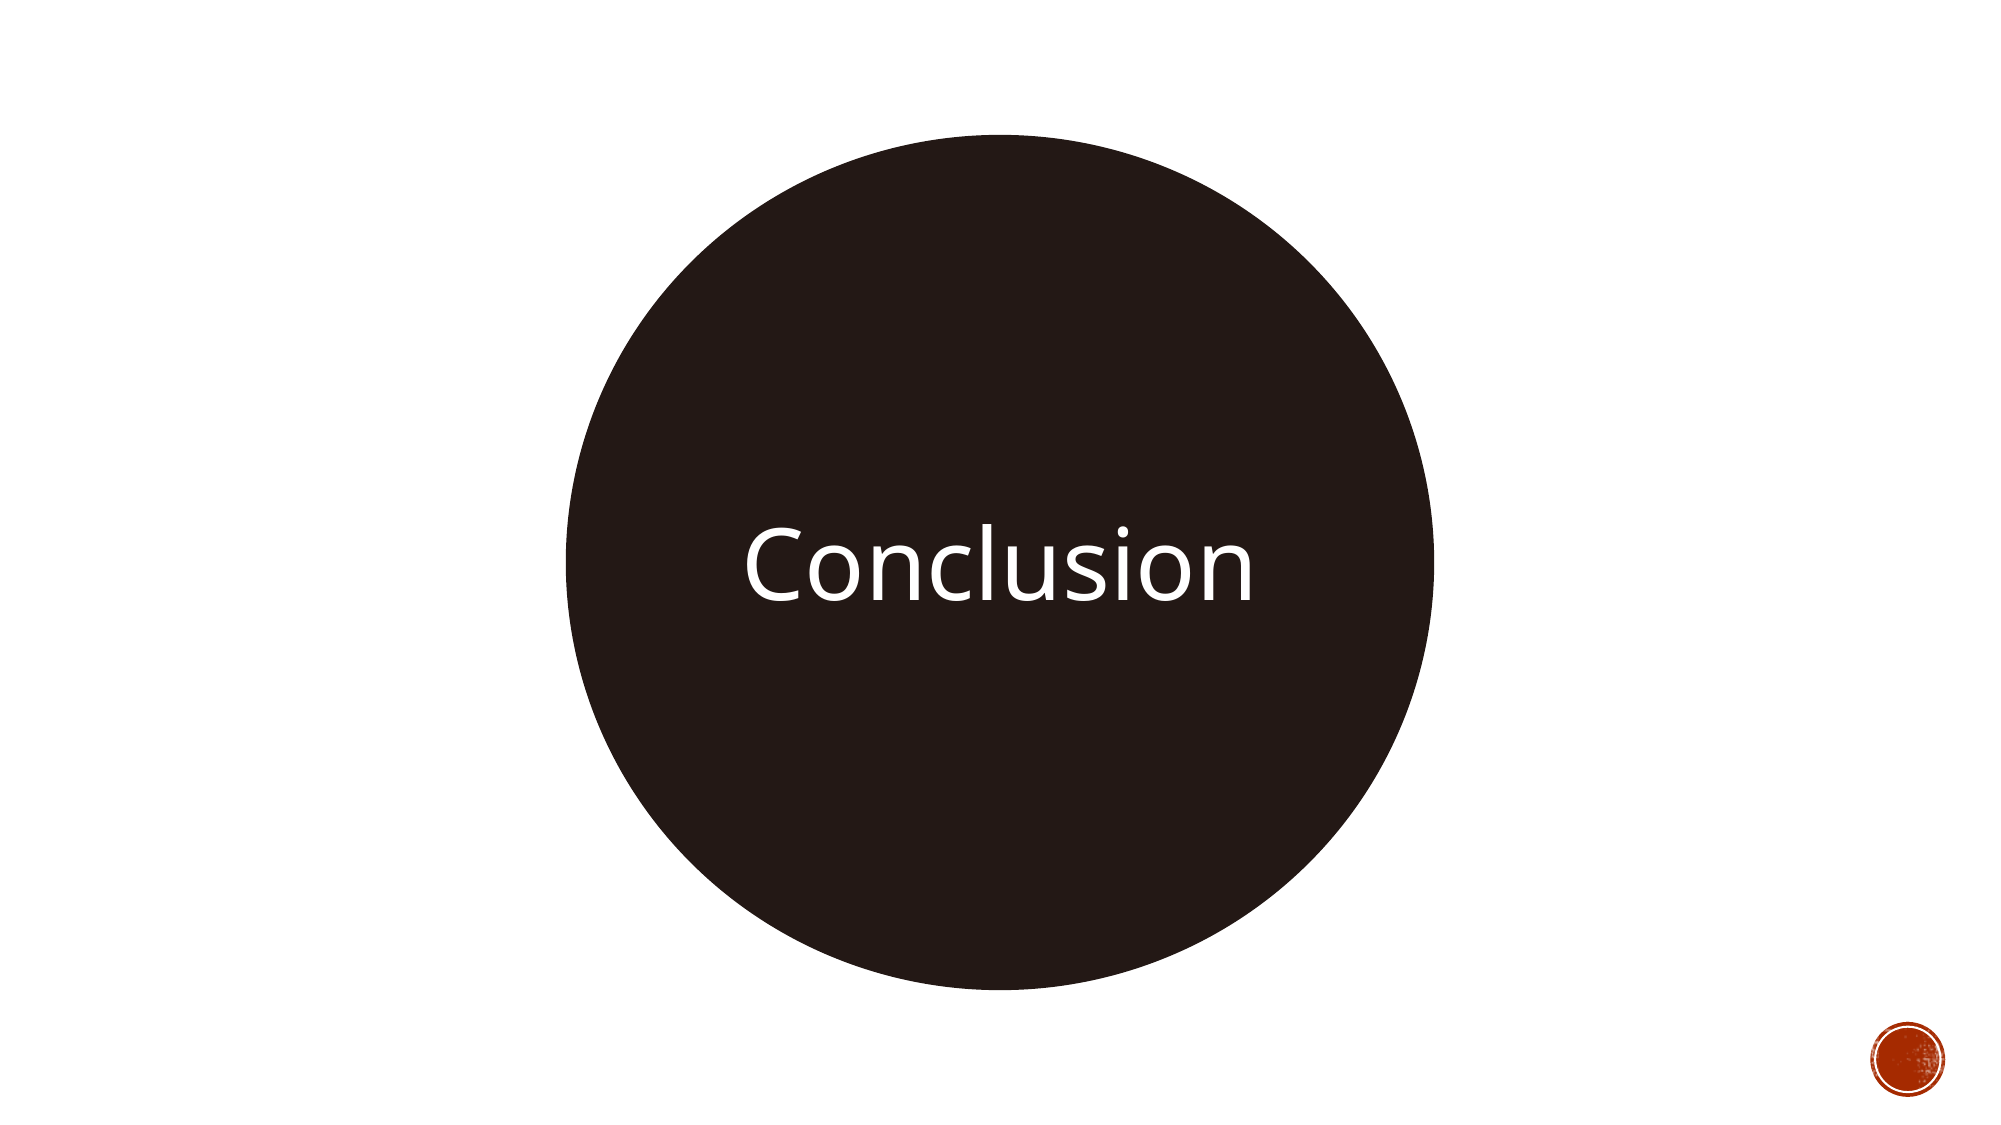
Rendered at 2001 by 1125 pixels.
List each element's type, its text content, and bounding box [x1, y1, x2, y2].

text_box Conclusion [580, 149, 1420, 976]
